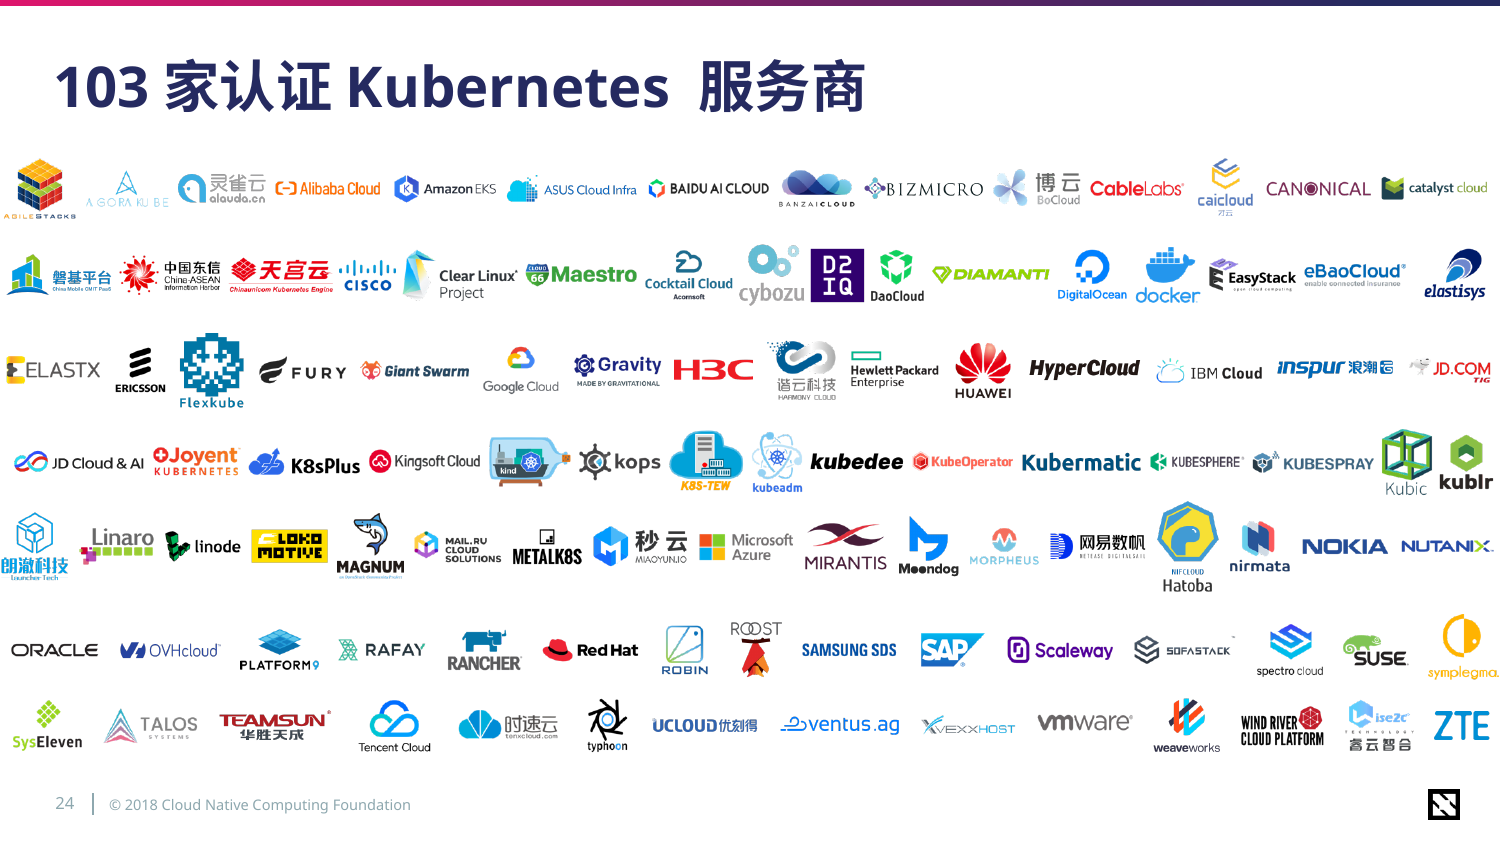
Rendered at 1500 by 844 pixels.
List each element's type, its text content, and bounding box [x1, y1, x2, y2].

picture [1411, 248, 1497, 301]
picture [737, 243, 805, 307]
picture [1152, 697, 1221, 753]
picture [803, 521, 889, 572]
picture [656, 624, 713, 675]
picture [455, 704, 561, 746]
picture [919, 713, 1017, 738]
picture [1398, 540, 1497, 553]
picture [217, 708, 333, 742]
picture [1275, 358, 1396, 382]
title 103家认证Kubernetes 服务商 [42, 52, 1458, 126]
picture [1132, 633, 1237, 666]
picture [1466, 715, 1473, 740]
picture [765, 337, 837, 402]
picture [1407, 357, 1493, 383]
picture [576, 442, 662, 481]
picture [360, 354, 469, 386]
picture [240, 623, 319, 677]
picture [1048, 531, 1147, 562]
picture [1020, 449, 1143, 473]
picture [4, 355, 102, 384]
picture [0, 511, 69, 581]
picture [968, 526, 1040, 566]
picture [1379, 176, 1489, 200]
picture [1427, 613, 1500, 686]
picture [1228, 519, 1292, 573]
picture [388, 172, 498, 204]
picture [929, 263, 1052, 286]
picture [807, 451, 906, 472]
picture [163, 529, 242, 563]
picture [1341, 632, 1410, 667]
picture [0, 156, 78, 221]
picture [1255, 621, 1324, 678]
picture [1056, 248, 1128, 302]
picture [511, 527, 583, 565]
picture [650, 716, 760, 734]
picture [481, 345, 560, 395]
picture [571, 353, 663, 387]
picture [1131, 245, 1204, 304]
picture [1302, 260, 1408, 290]
picture [1088, 180, 1186, 196]
picture [1380, 427, 1433, 496]
picture [351, 698, 437, 753]
picture [1433, 711, 1445, 737]
picture [578, 691, 632, 760]
picture [1147, 449, 1246, 473]
picture [337, 513, 404, 579]
picture [117, 639, 223, 660]
picture [645, 176, 771, 200]
picture [366, 448, 482, 475]
picture [339, 256, 396, 293]
picture [445, 624, 524, 675]
picture [643, 248, 734, 301]
picture [1207, 257, 1299, 293]
picture [1428, 789, 1460, 820]
picture [9, 641, 100, 658]
picture [1442, 711, 1461, 740]
picture [591, 524, 689, 568]
picture [750, 430, 803, 493]
picture [76, 526, 156, 566]
picture [178, 330, 245, 409]
picture [1154, 356, 1264, 383]
picture [399, 246, 520, 303]
picture [910, 449, 1016, 474]
picture [991, 167, 1082, 209]
picture [674, 357, 753, 382]
picture [117, 253, 222, 297]
picture [1299, 535, 1391, 557]
picture [848, 349, 940, 390]
picture [113, 346, 167, 393]
picture [101, 706, 199, 745]
picture [800, 641, 899, 658]
picture [523, 262, 639, 287]
picture [896, 514, 960, 578]
picture [1005, 634, 1115, 665]
picture [11, 448, 146, 475]
picture [778, 713, 901, 737]
picture [1027, 357, 1143, 383]
picture [541, 629, 639, 670]
picture [486, 435, 572, 488]
picture [250, 528, 329, 564]
picture [1035, 708, 1134, 743]
picture [1192, 154, 1258, 222]
picture [246, 445, 362, 478]
picture [697, 530, 795, 562]
picture [336, 637, 428, 663]
picture [150, 445, 242, 478]
picture [869, 247, 925, 302]
picture [1155, 499, 1220, 593]
picture [862, 175, 985, 202]
picture [666, 429, 746, 493]
picture [176, 172, 267, 204]
picture [3, 252, 113, 297]
picture [730, 621, 783, 678]
picture [1478, 715, 1490, 736]
picture [257, 354, 348, 385]
picture [504, 172, 640, 204]
picture [1239, 704, 1325, 747]
picture [1438, 433, 1494, 490]
picture [777, 168, 856, 209]
picture [951, 340, 1015, 399]
picture [226, 254, 336, 295]
picture [11, 698, 83, 753]
picture [1250, 447, 1376, 475]
picture [808, 246, 865, 303]
picture [412, 528, 503, 564]
picture [1343, 697, 1415, 753]
picture [84, 168, 170, 208]
picture [273, 177, 383, 200]
picture [1263, 180, 1373, 196]
picture [916, 626, 988, 673]
